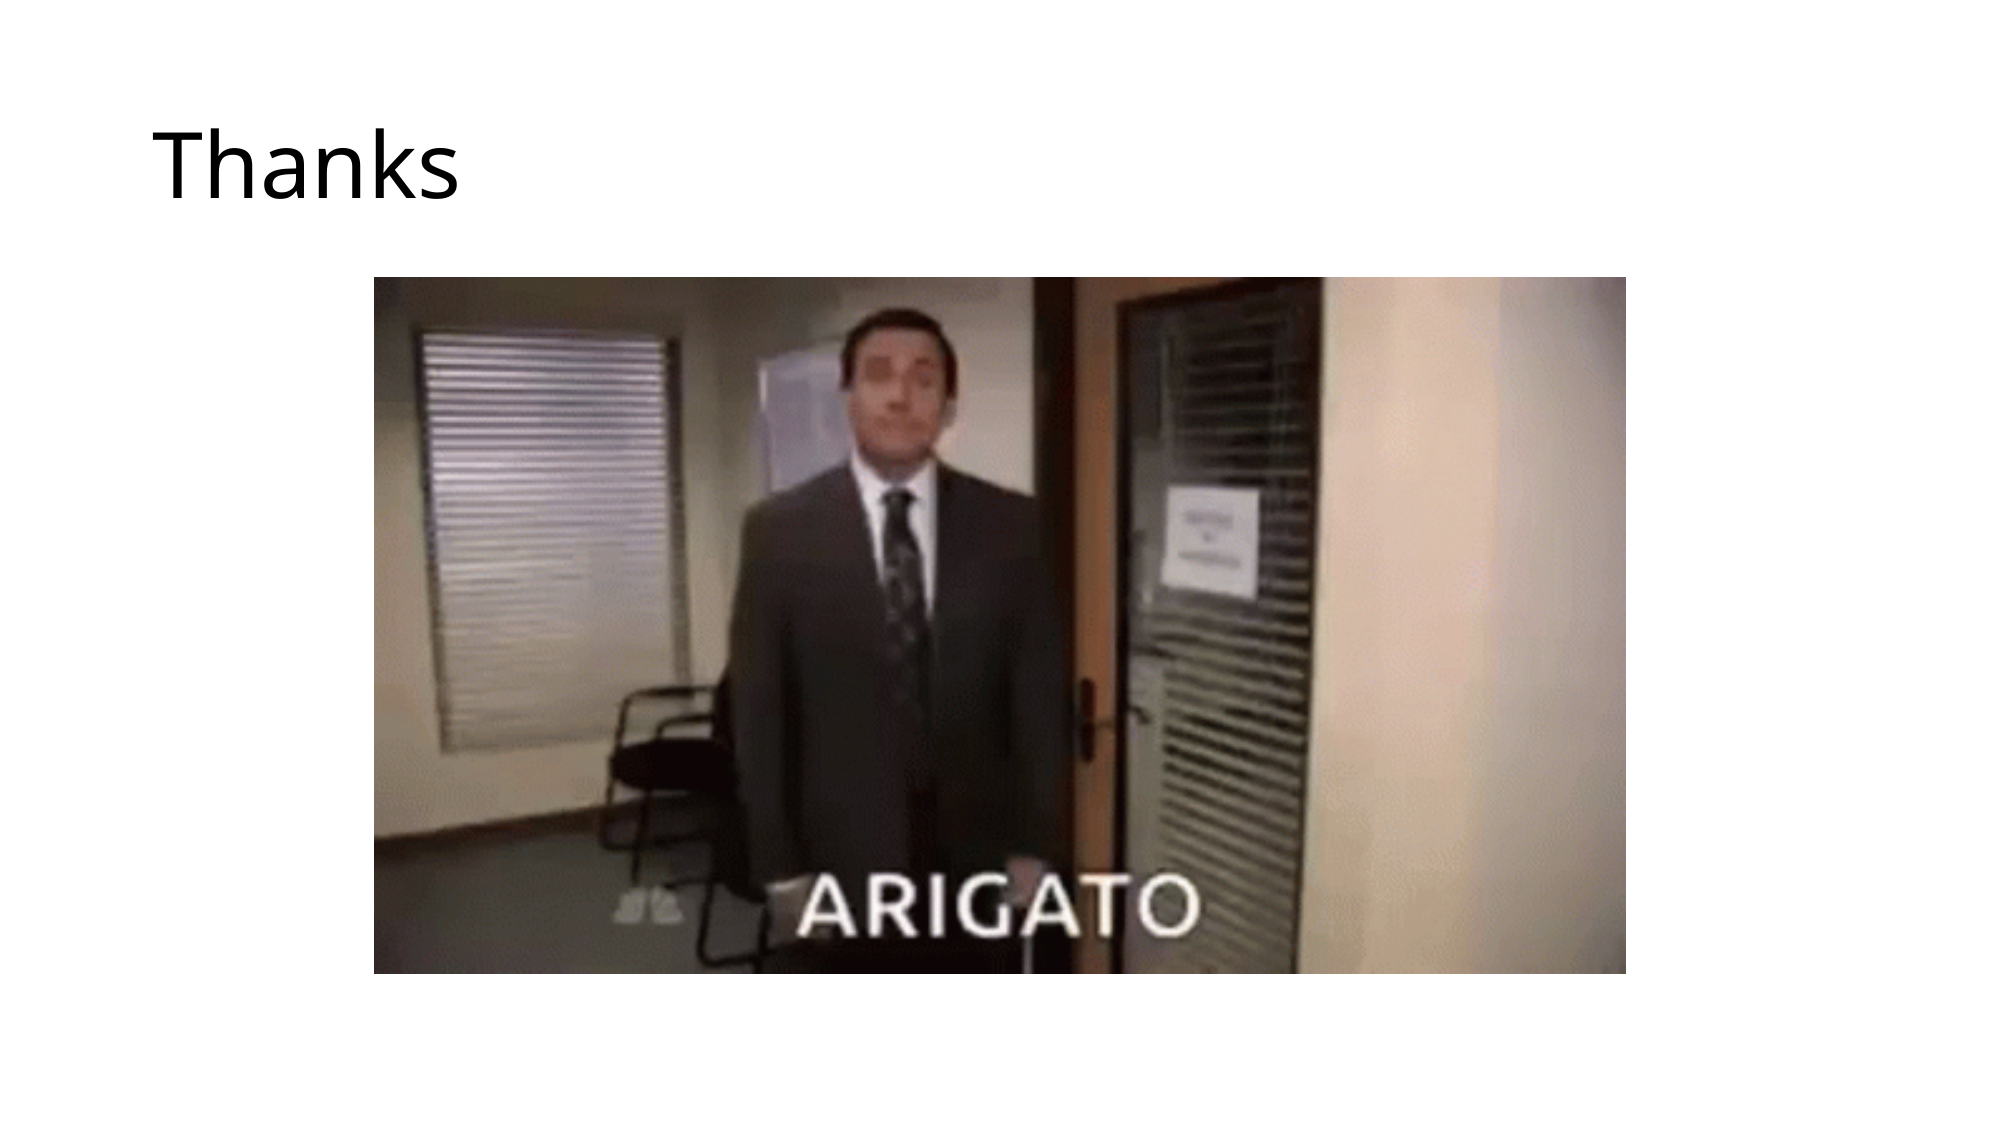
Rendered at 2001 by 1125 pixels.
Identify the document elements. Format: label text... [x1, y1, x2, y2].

picture [374, 277, 1626, 974]
title Thanks [137, 59, 1863, 278]
